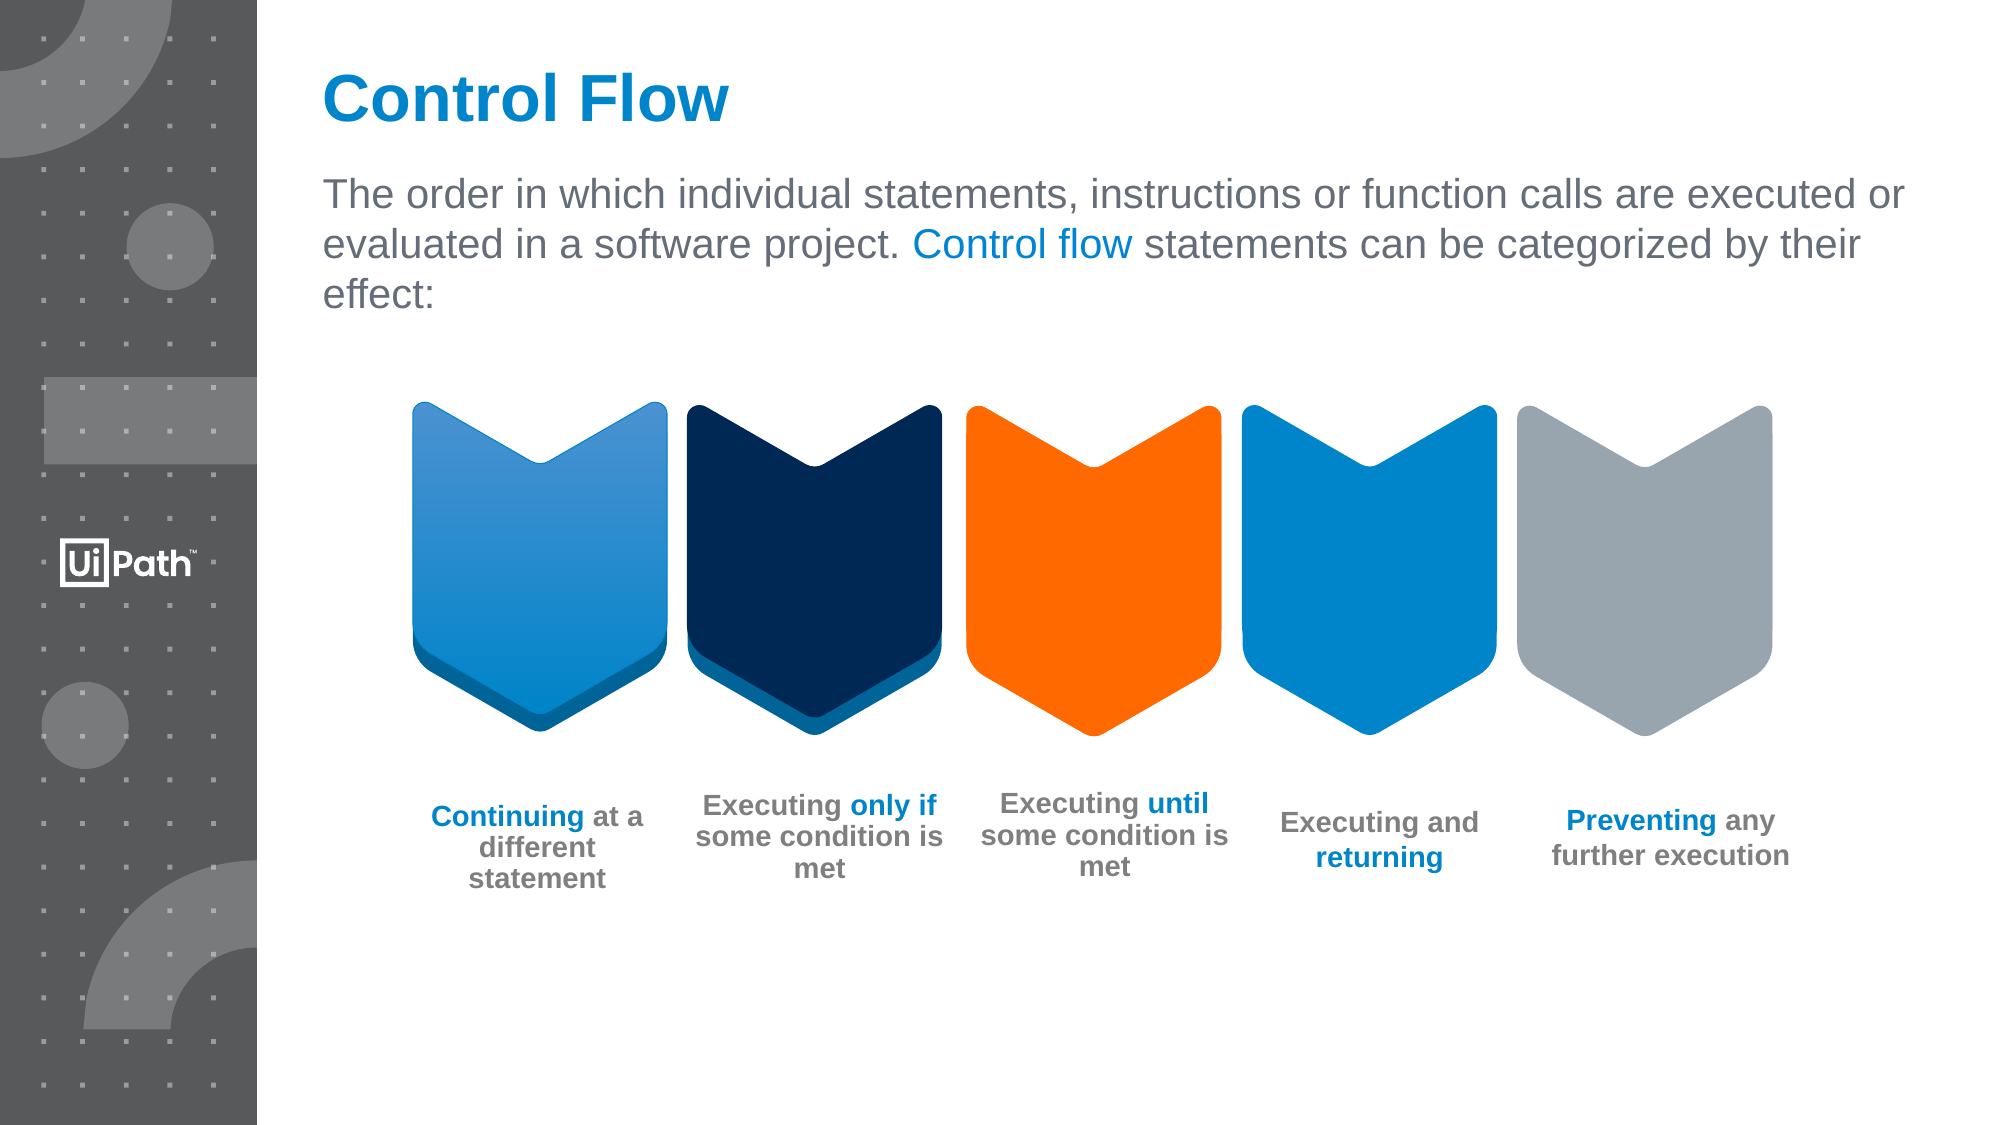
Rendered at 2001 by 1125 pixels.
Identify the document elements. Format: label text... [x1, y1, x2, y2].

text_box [307, 159, 2000, 898]
title Control Flow [307, 65, 1780, 159]
